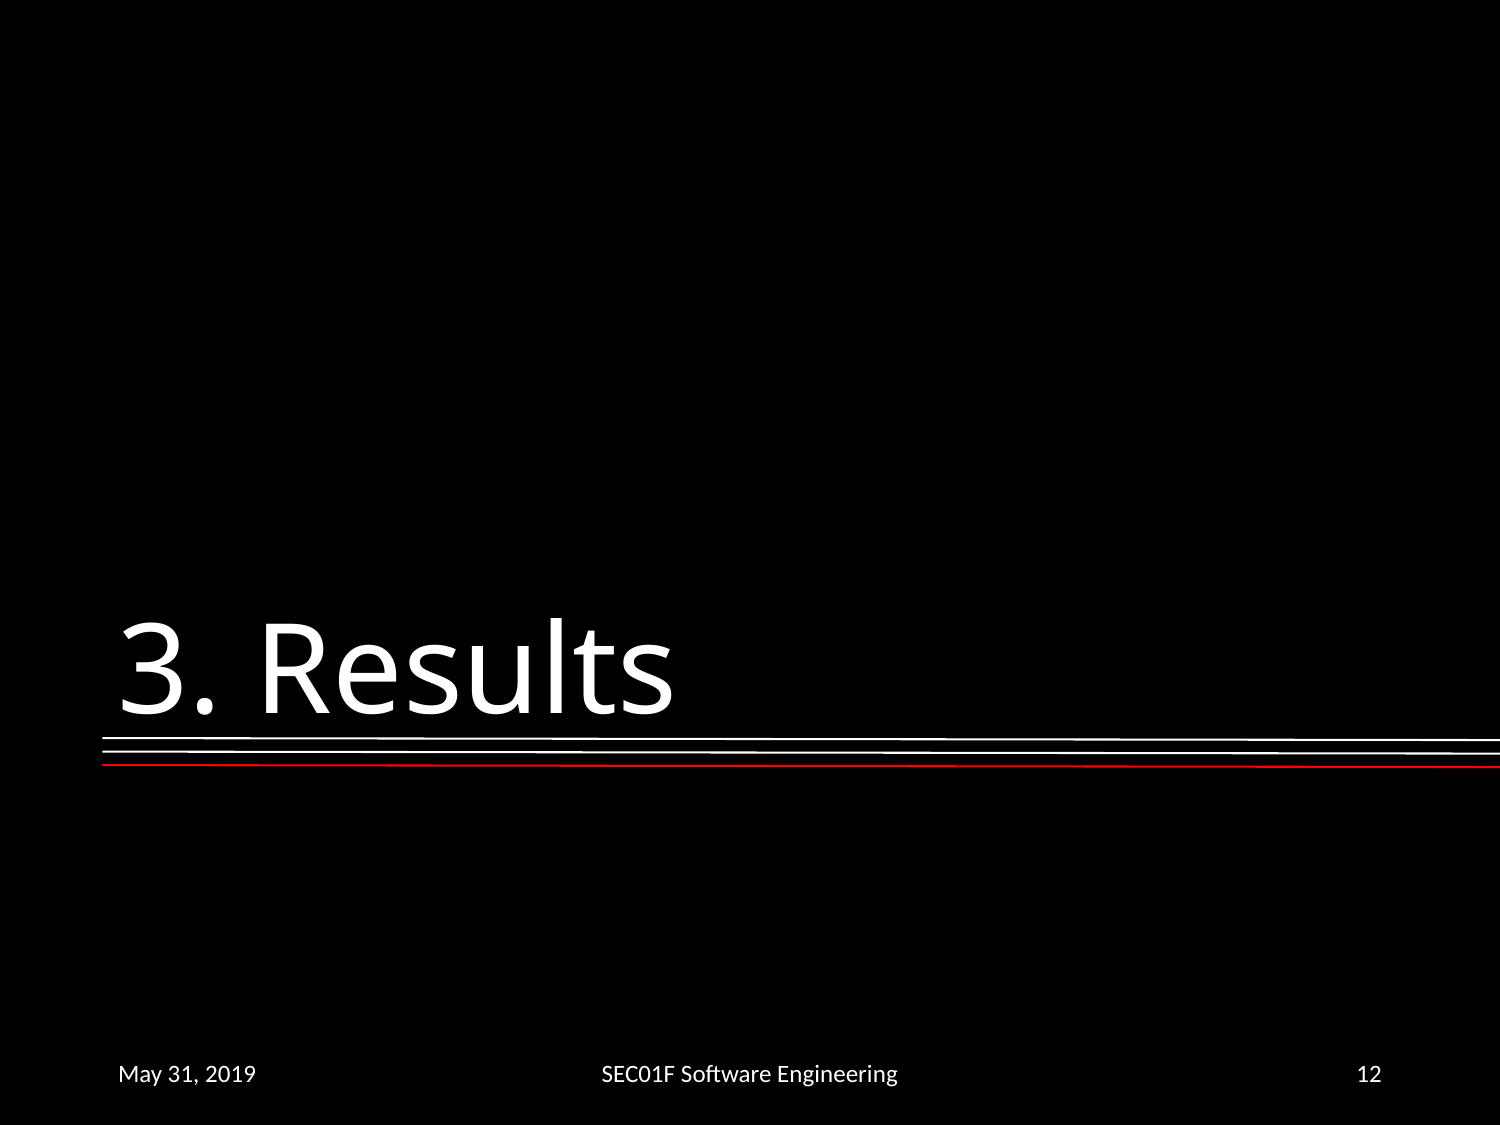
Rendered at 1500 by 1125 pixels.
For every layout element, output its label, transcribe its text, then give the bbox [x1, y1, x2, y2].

slide_number 11 [1059, 1042, 1397, 1103]
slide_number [103, 1042, 441, 1103]
footer SEC01F Software Engineering [496, 1042, 1004, 1103]
title 3. Results [102, 280, 1397, 737]
title 3. Results [102, 740, 1397, 749]
